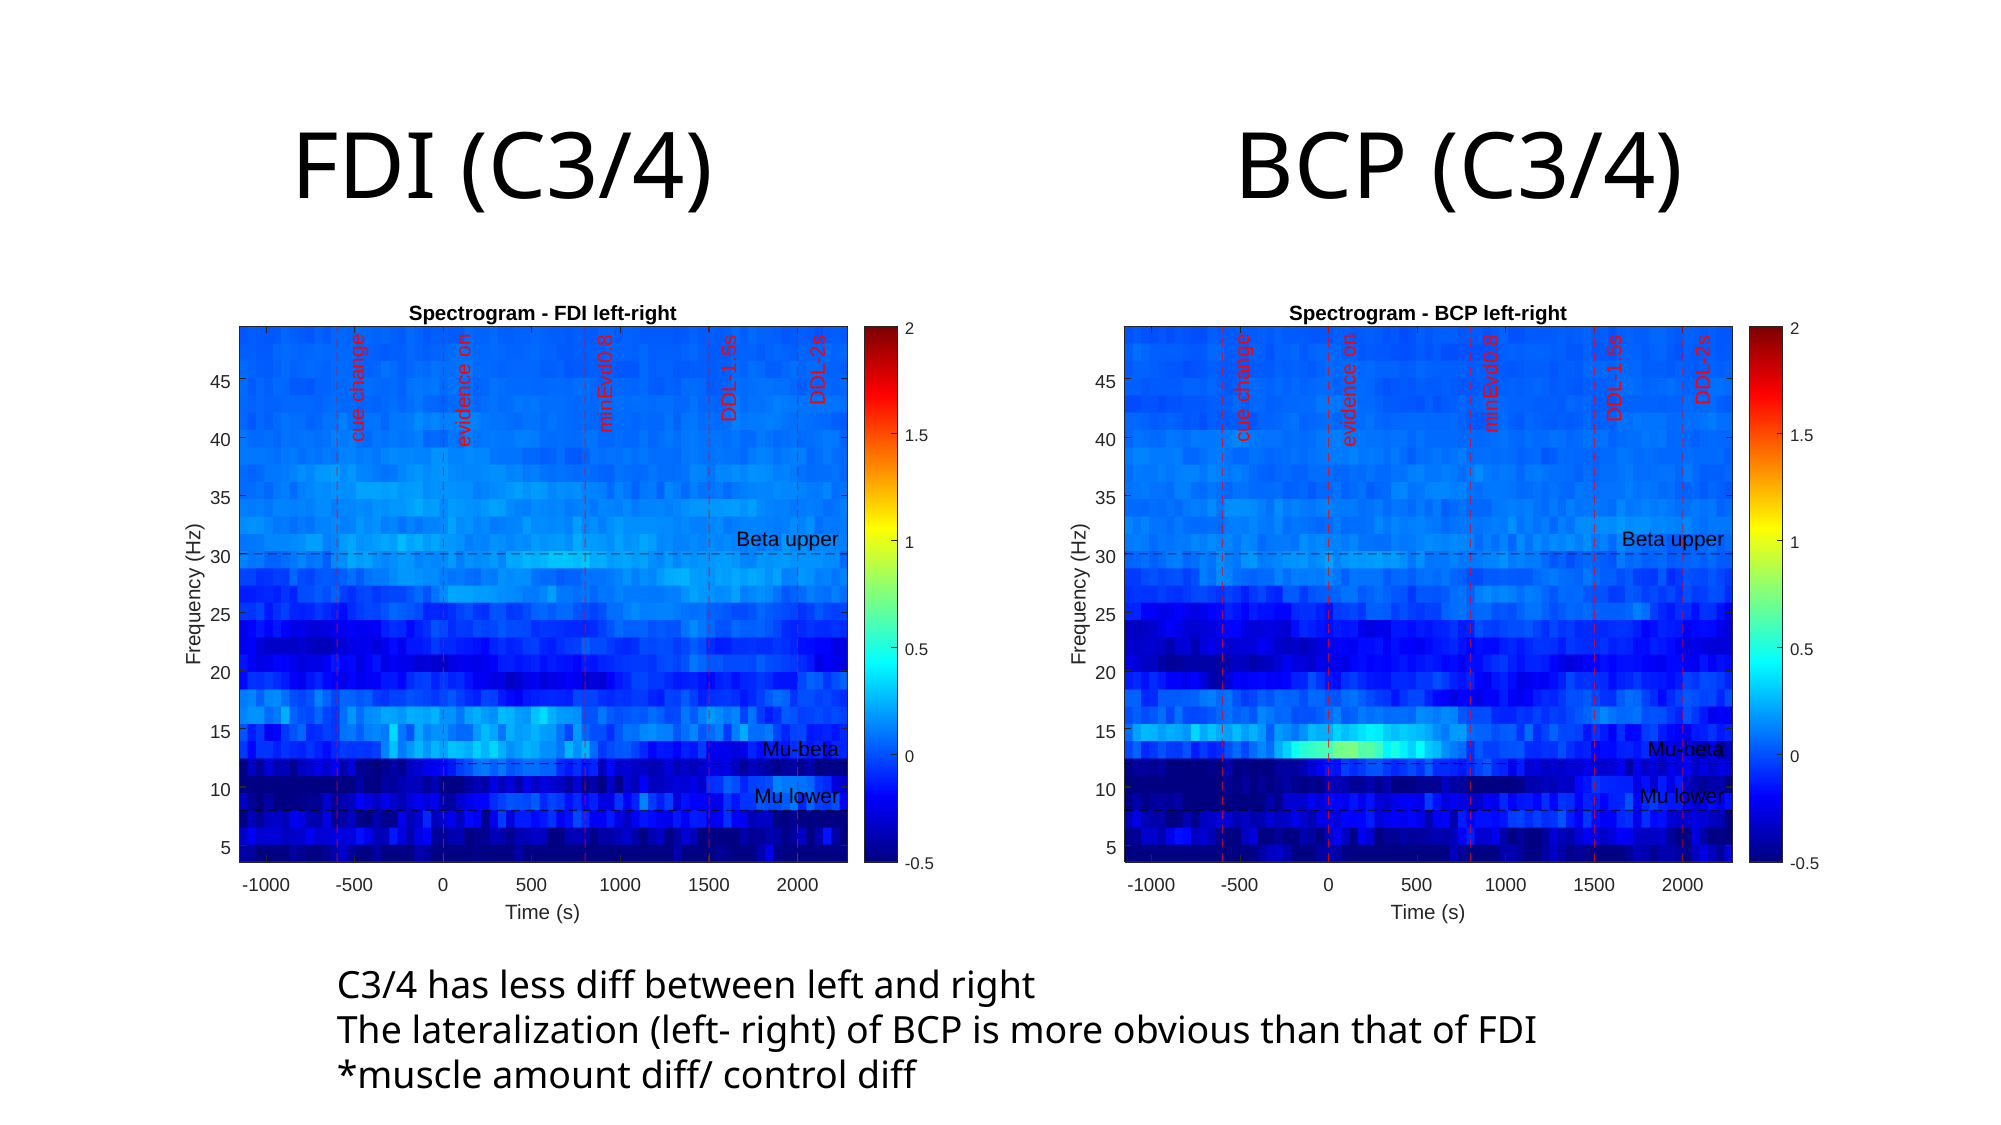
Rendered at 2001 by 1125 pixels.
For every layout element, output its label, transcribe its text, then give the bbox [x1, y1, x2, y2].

picture [1022, 276, 1899, 935]
title FDI (C3/4) BCP (C3/4) [137, 59, 1863, 278]
picture [136, 276, 1013, 935]
text_box C3/4 has less diff between left and right The lateralization (left- right) of BCP is more obvious than that of FDI *muscle amount diff/ control diff [322, 953, 1724, 1104]
